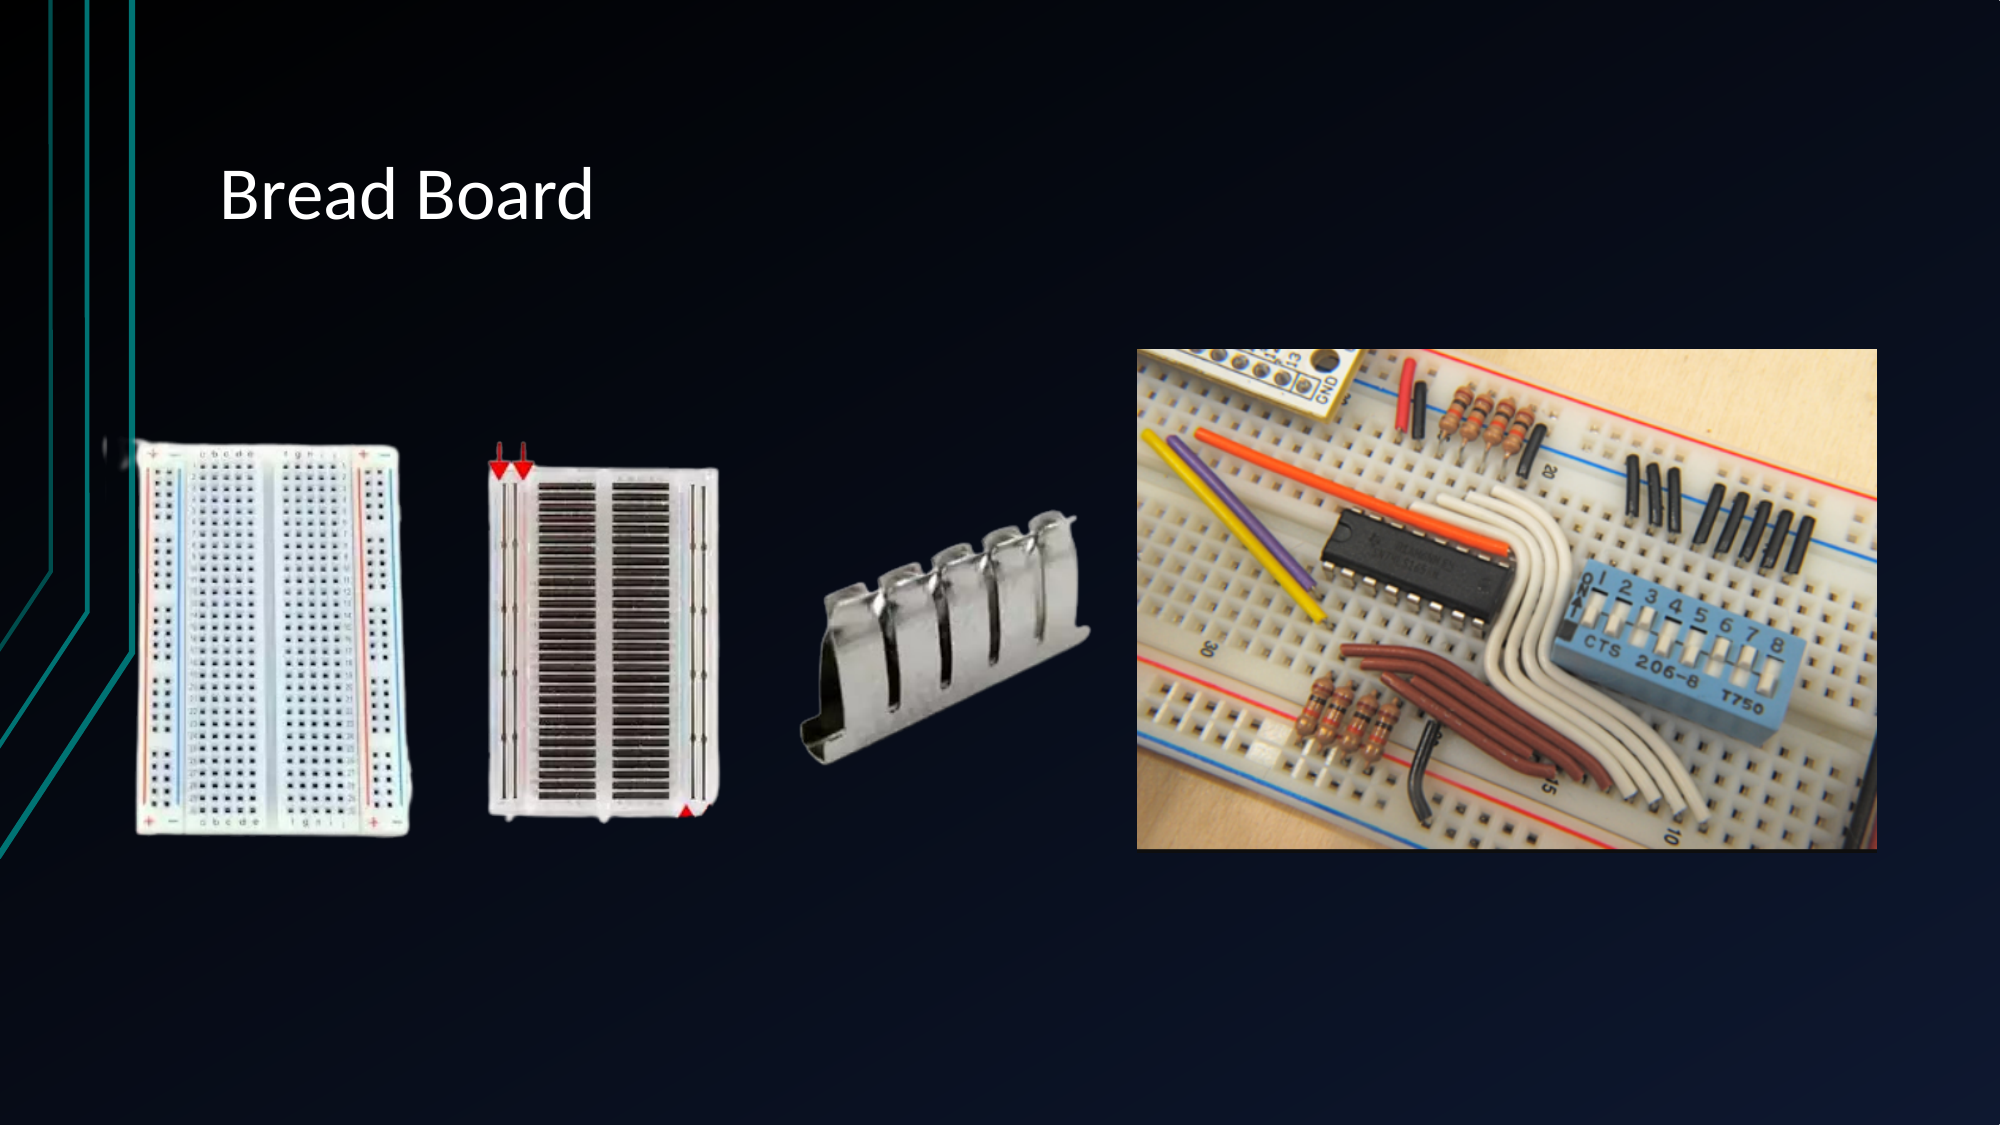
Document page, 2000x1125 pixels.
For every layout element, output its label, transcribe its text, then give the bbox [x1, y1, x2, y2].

picture [1136, 349, 1877, 853]
title Bread Board [199, 45, 1900, 246]
picture [99, 366, 1113, 855]
